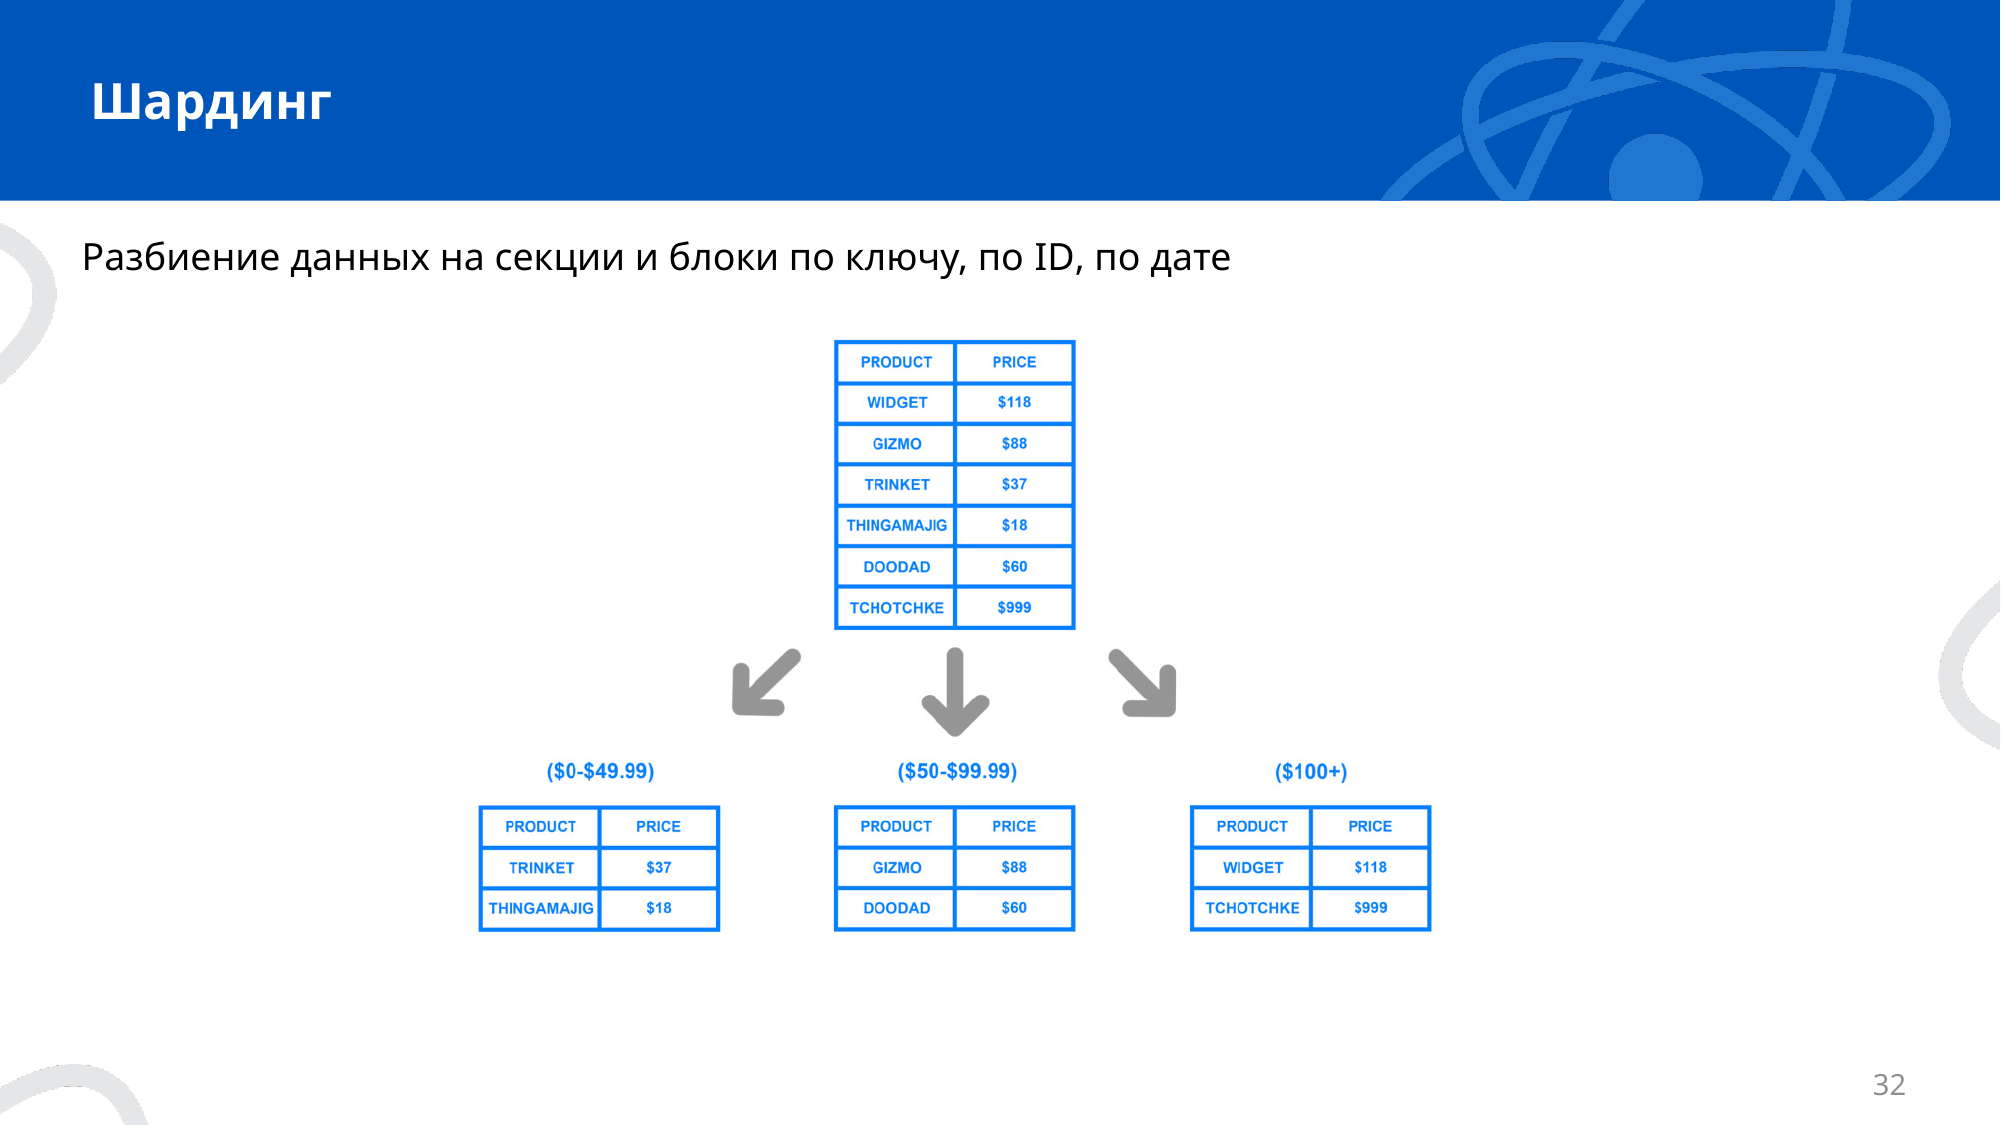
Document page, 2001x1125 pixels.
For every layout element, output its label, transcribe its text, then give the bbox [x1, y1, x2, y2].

picture [1318, 0, 2000, 201]
picture [1919, 554, 2001, 767]
picture [271, 332, 1782, 944]
picture [0, 208, 122, 456]
picture [0, 1032, 162, 1125]
text_box Шардинг [0, 61, 1875, 137]
text_box Разбиение данных на секции и блоки по ключу, по ID, по дате [66, 225, 1844, 286]
